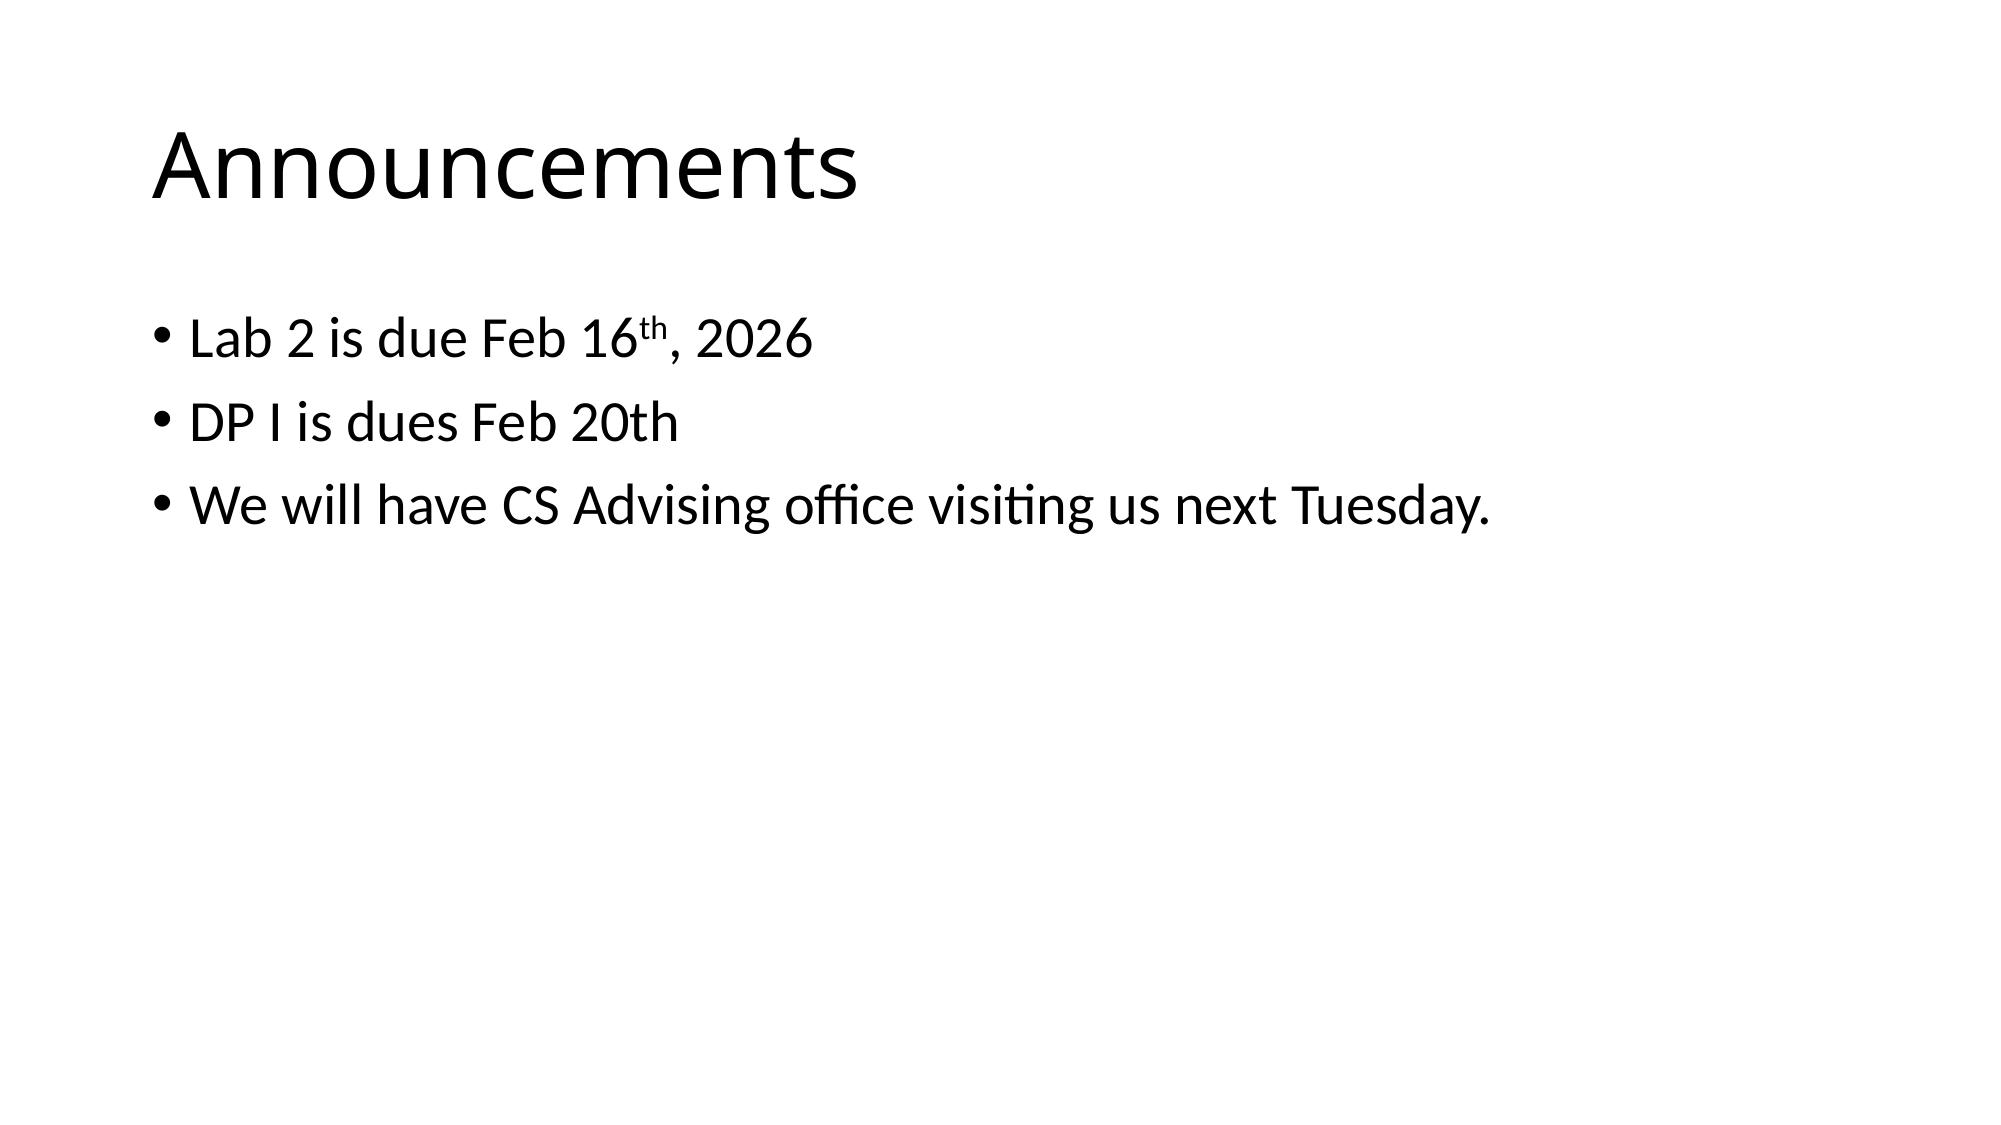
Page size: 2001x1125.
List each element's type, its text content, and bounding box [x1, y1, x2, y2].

list Lab 2 is due Feb 16th, 2026 DP I is dues Feb 20th We will have CS Advising office visiting us next Tuesday. [137, 299, 1863, 1014]
title Announcements [137, 59, 1863, 278]
